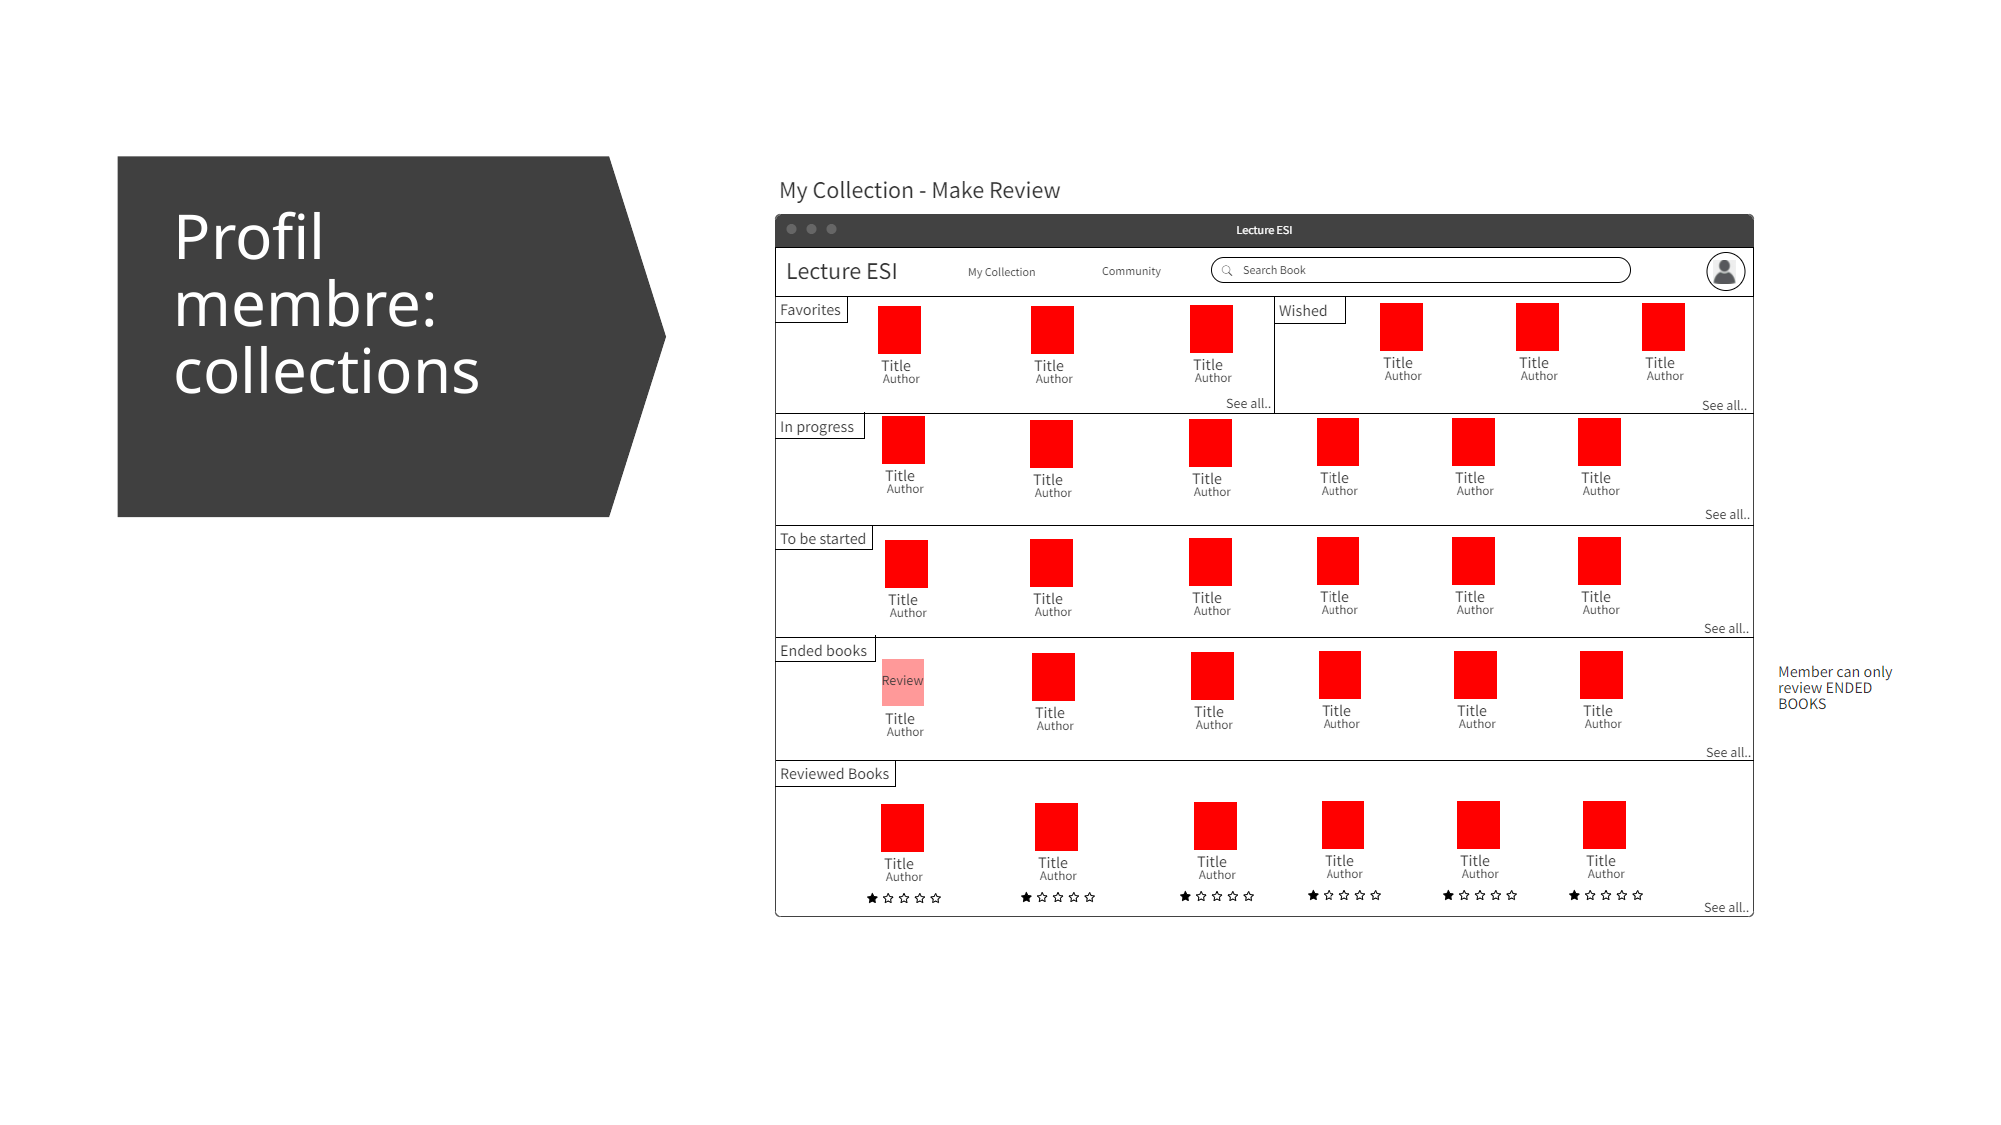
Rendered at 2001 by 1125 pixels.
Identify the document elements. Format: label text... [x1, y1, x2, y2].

title Profil membre: collections [158, 197, 597, 490]
text_box [116, 155, 668, 519]
picture [764, 164, 1898, 941]
